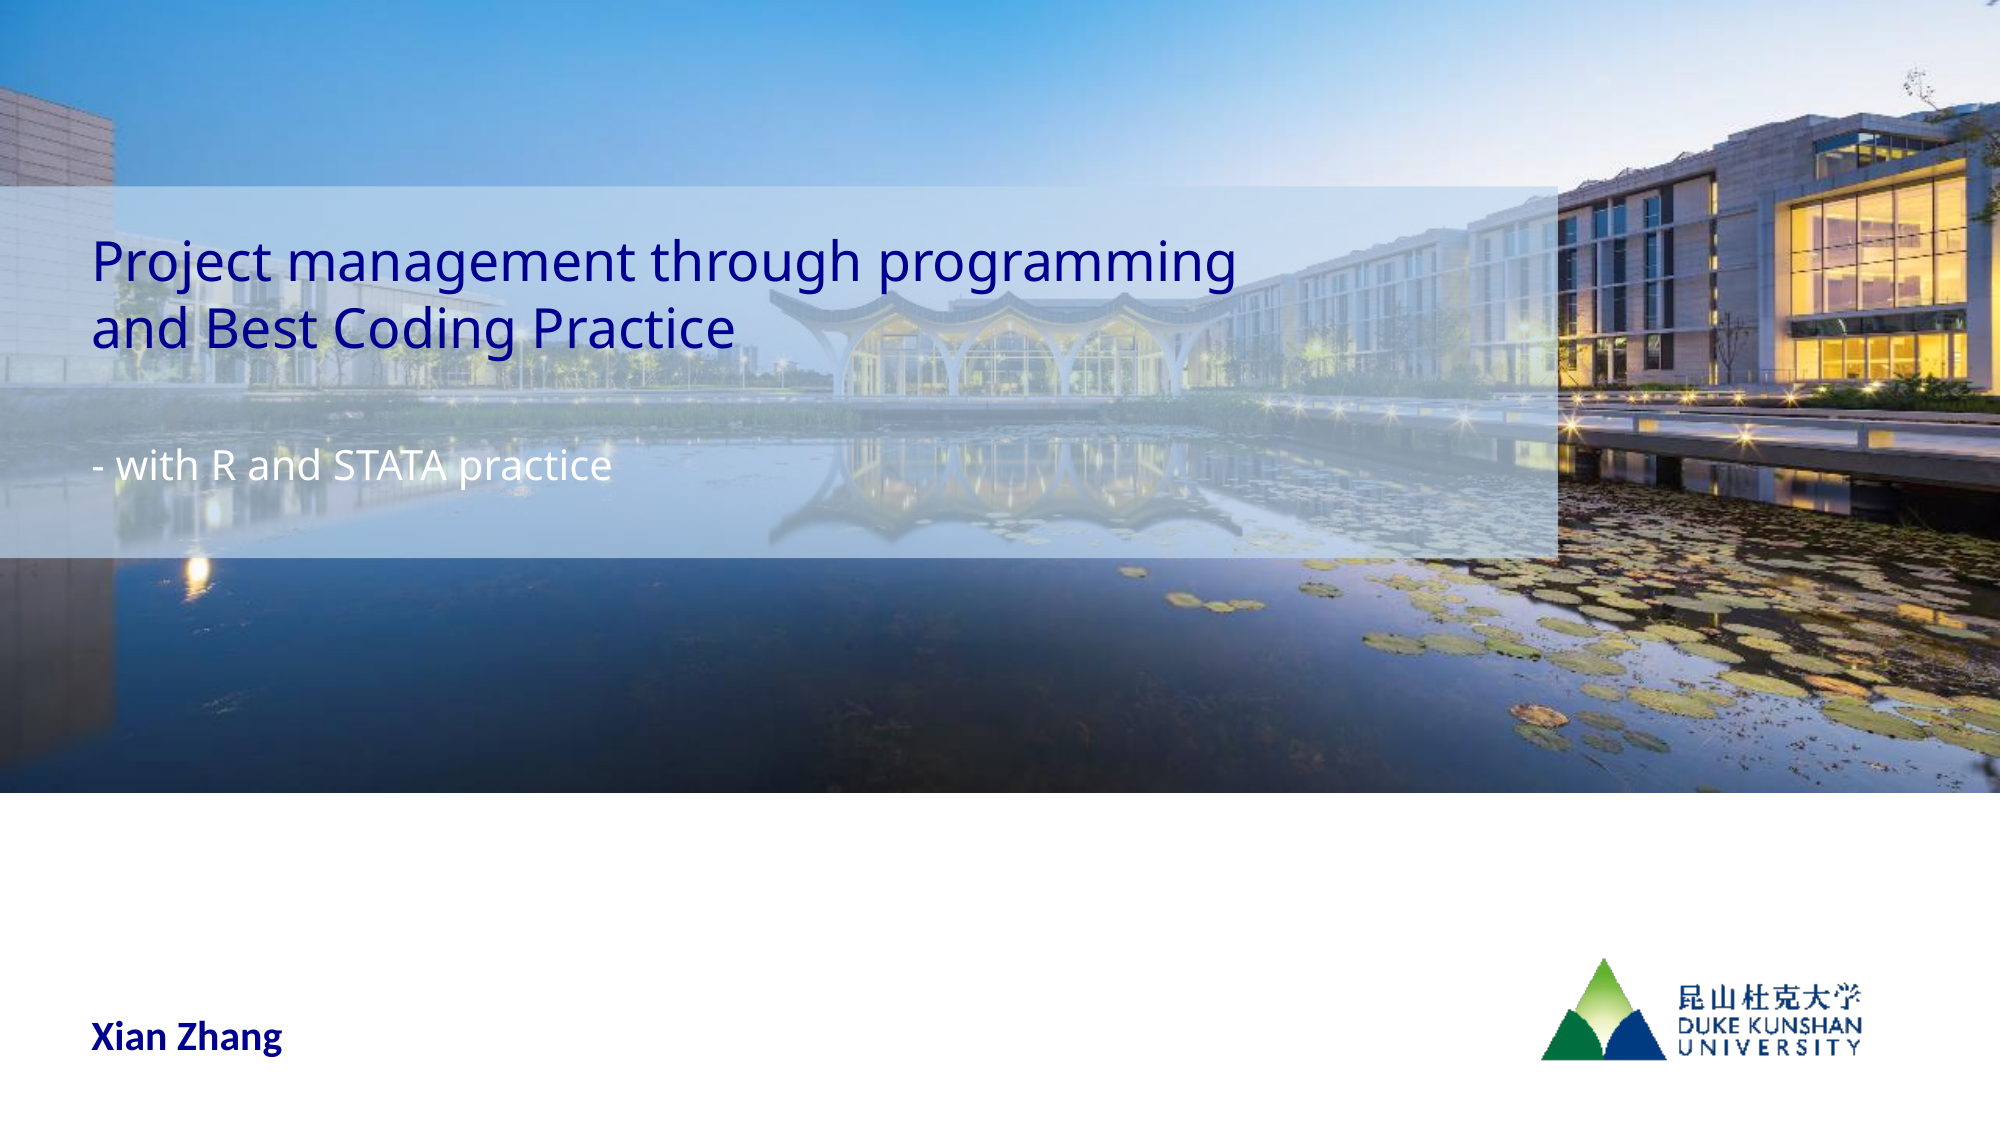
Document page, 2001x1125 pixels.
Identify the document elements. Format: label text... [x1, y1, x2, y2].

picture [1540, 956, 1863, 1062]
picture [0, 0, 2000, 793]
text_box Xian Zhang [76, 1013, 1287, 1103]
